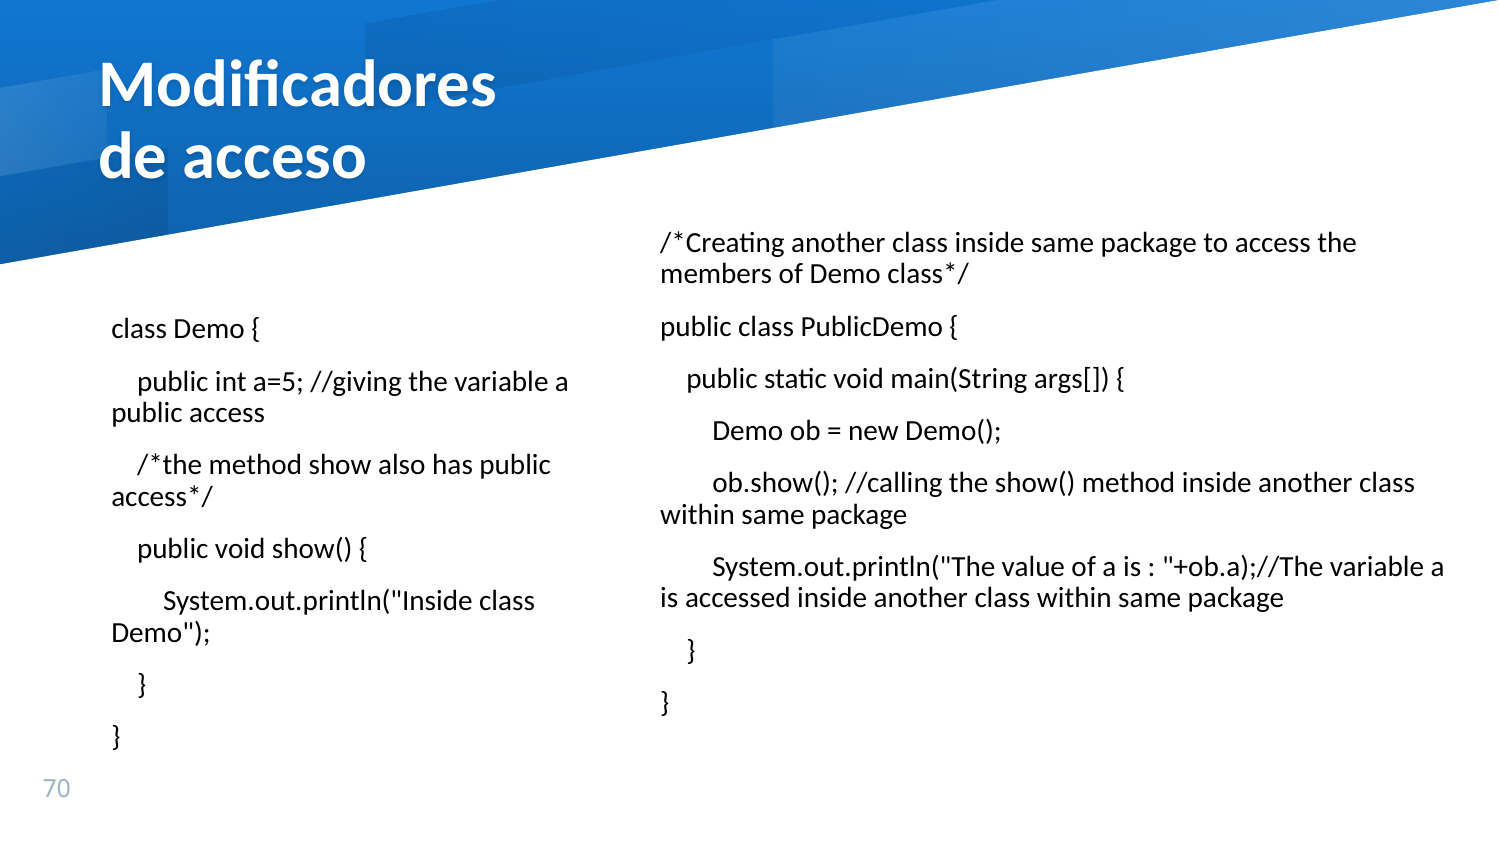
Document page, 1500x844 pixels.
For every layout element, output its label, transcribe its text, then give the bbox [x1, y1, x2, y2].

text_box class Demo { public int a=5; //giving the variable a public access /*the method show also has public access*/ public void show() { System.out.println("Inside class Demo"); } } [96, 298, 635, 748]
slide_number 70 [42, 766, 122, 807]
title Modificadores de acceso [83, 39, 1141, 203]
list /*Creating another class inside same package to access the members of Demo class*/ public class PublicDemo { public static void main(String args[]) { Demo ob = new Demo(); ob.show(); //calling the show() method inside another class within same package System.out.println("The value of a is : "+ob.a);//The variable a is accessed inside another class within same package } } [645, 138, 1482, 675]
